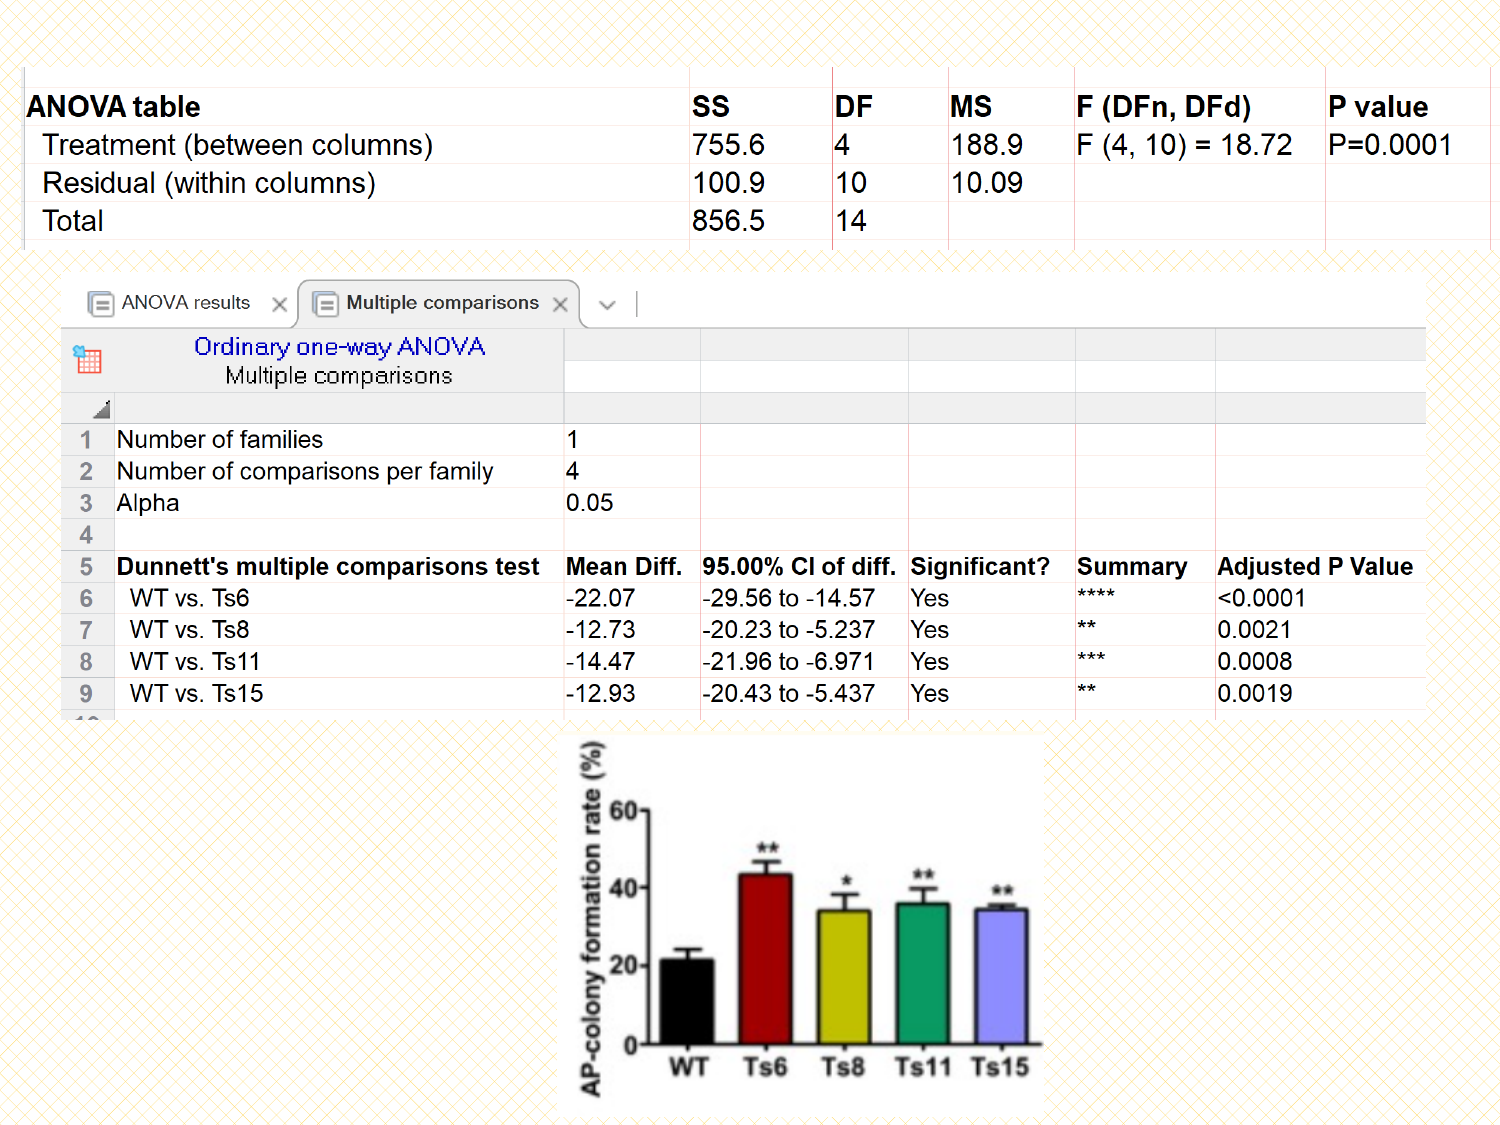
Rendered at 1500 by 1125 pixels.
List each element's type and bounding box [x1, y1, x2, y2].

picture [61, 272, 1426, 720]
picture [557, 731, 1044, 1117]
picture [21, 67, 1500, 250]
